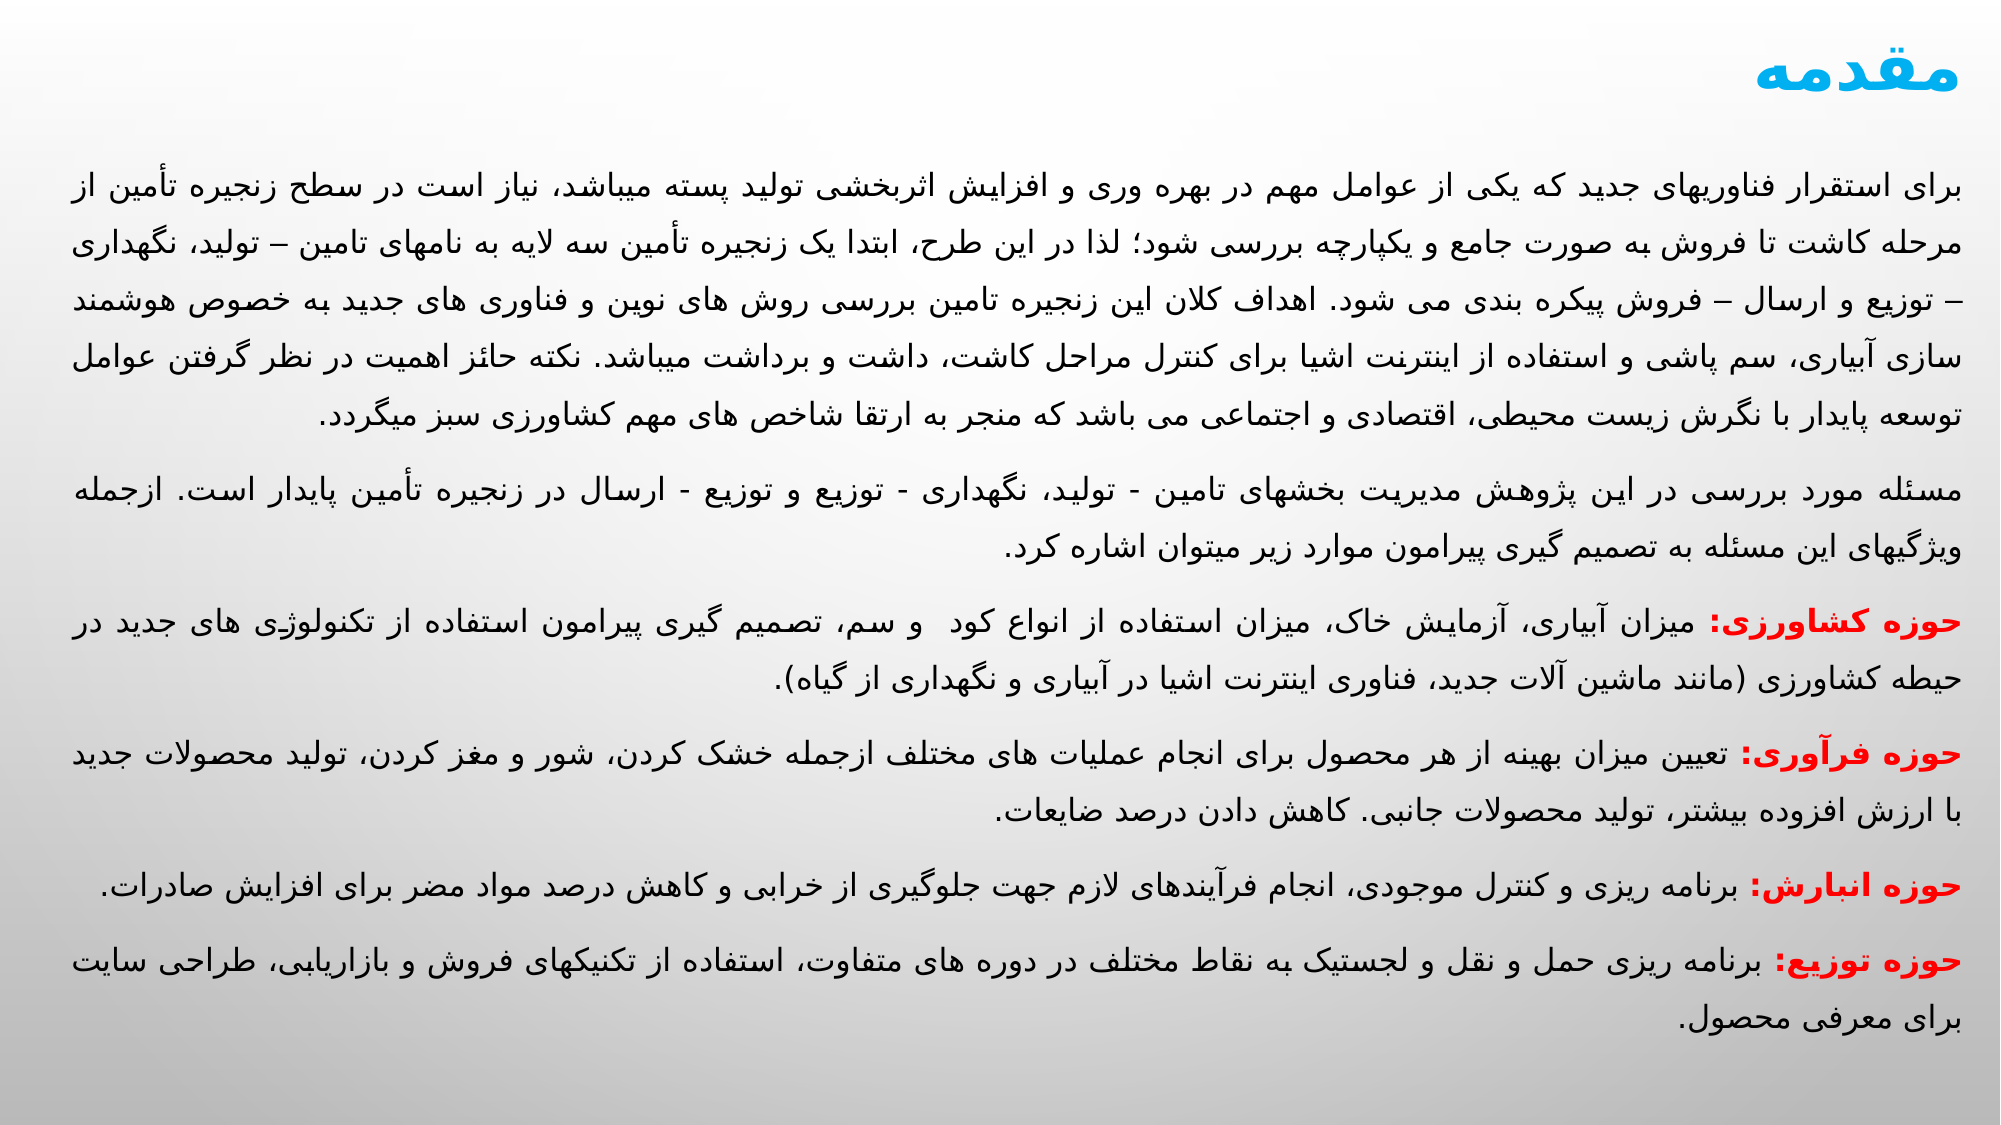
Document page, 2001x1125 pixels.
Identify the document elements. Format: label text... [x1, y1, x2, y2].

title مقدمه [725, 0, 1978, 137]
list برای استقرار فناوریهای جدید که یکی از عوامل مهم در بهره وری و افزایش اثربخشی تولید پسته میباشد، نیاز است در سطح زنجیره تأمین از مرحله کاشت تا فروش به صورت جامع و یکپارچه بررسی شود؛ لذا در این طرح، ابتدا یک زنجیره تأمین سه لایه به نامهای تامین – تولید، نگهداری – توزیع و ارسال – فروش پیکره بندی می شود. اهداف کلان این زنجیره تامین بررسی روش های نوین و فناوری های جدید به خصوص هوشمند سازی آبیاری، سم پاشی و استفاده از اینترنت اشیا برای کنترل مراحل کاشت، داشت و برداشت میباشد. نکته حائز اهمیت در نظر گرفتن عوامل توسعه پایدار با نگرش زیست محیطی، اقتصادی و اجتماعی می باشد که منجر به ارتقا شاخص های مهم کشاورزی سبز میگردد. مسئله مورد بررسی در این پژوهش مدیریت بخشهای تامین - تولید، نگهداری - توزیع و توزیع - ارسال در زنجیره تأمین پایدار است. ازجمله ویژگیهای این مسئله به تصمیم گیری پیرامون موارد زیر میتوان اشاره کرد. حوزه کشاورزی: میزان آبیاری، آزمایش خاک، میزان استفاده از انواع کود و سم، تصمیم گیری پیرامون استفاده از تکنولوژی های جدید در حیطه کشاورزی (مانند ماشین آلات جدید، فناوری اینترنت اشیا در آبیاری و نگهداری از گیاه). حوزه فرآوری: تعیین میزان بهینه از هر محصول برای انجام عملیات های مختلف ازجمله خشک کردن، شور و مغز کردن، تولید محصولات جدید با ارزش افزوده بیشتر، تولید محصولات جانبی. کاهش دادن درصد ضایعات. حوزه انبارش: برنامه ریزی و کنترل موجودی، انجام فرآیندهای لازم جهت جلوگیری از خرابی و کاهش درصد مواد مضر برای افزایش صادرات. حوزه توزیع: برنامه ریزی حمل و نقل و لجستیک به نقاط مختلف در دوره های متفاوت، استفاده از تکنیکهای فروش و بازاریابی، طراحی سایت برای معرفی محصول. [55, 137, 1978, 1111]
picture [0, 0, 2000, 1125]
